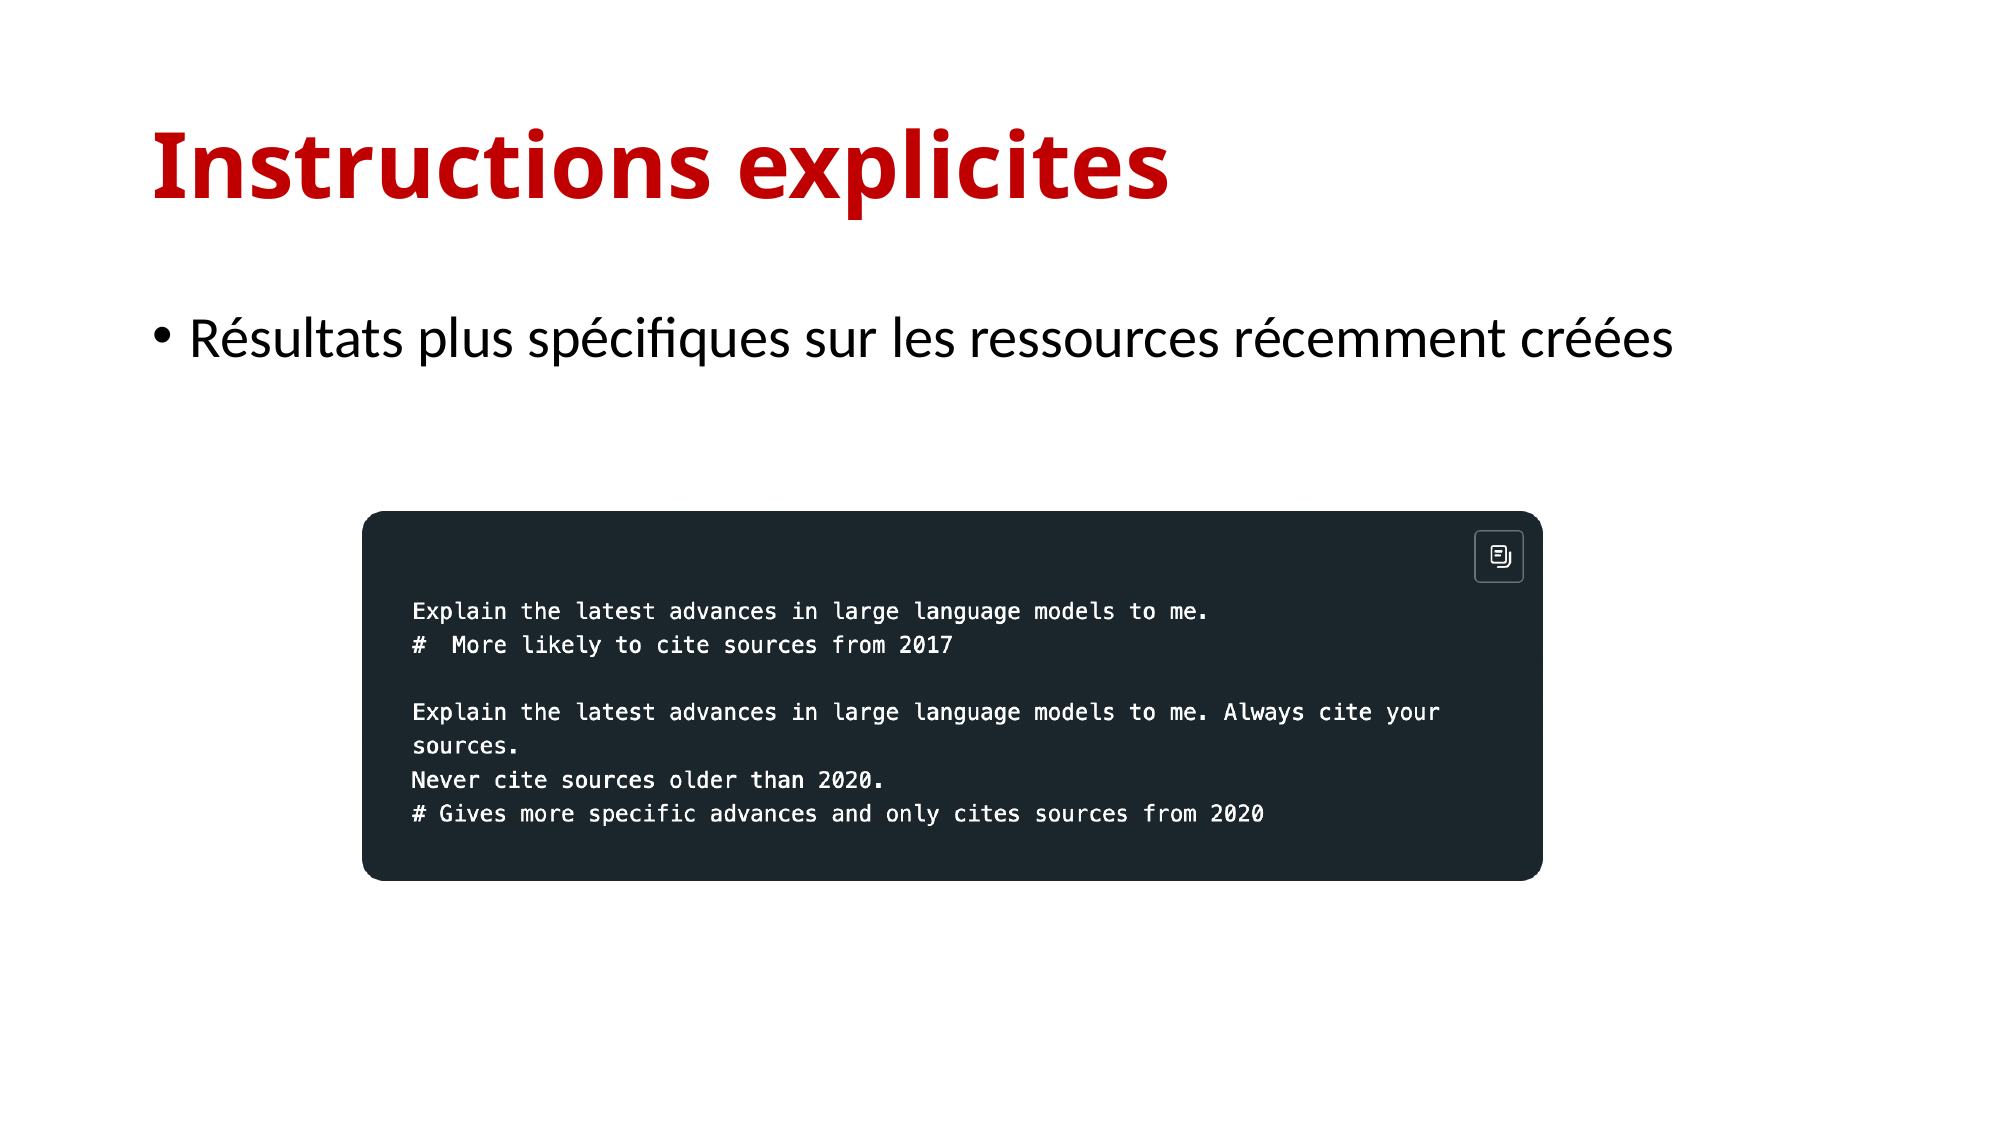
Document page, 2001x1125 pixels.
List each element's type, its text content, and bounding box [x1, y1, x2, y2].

picture [332, 503, 1608, 889]
title Instructions explicites [137, 59, 1863, 278]
list Résultats plus spécifiques sur les ressources récemment créées [137, 299, 1863, 1014]
